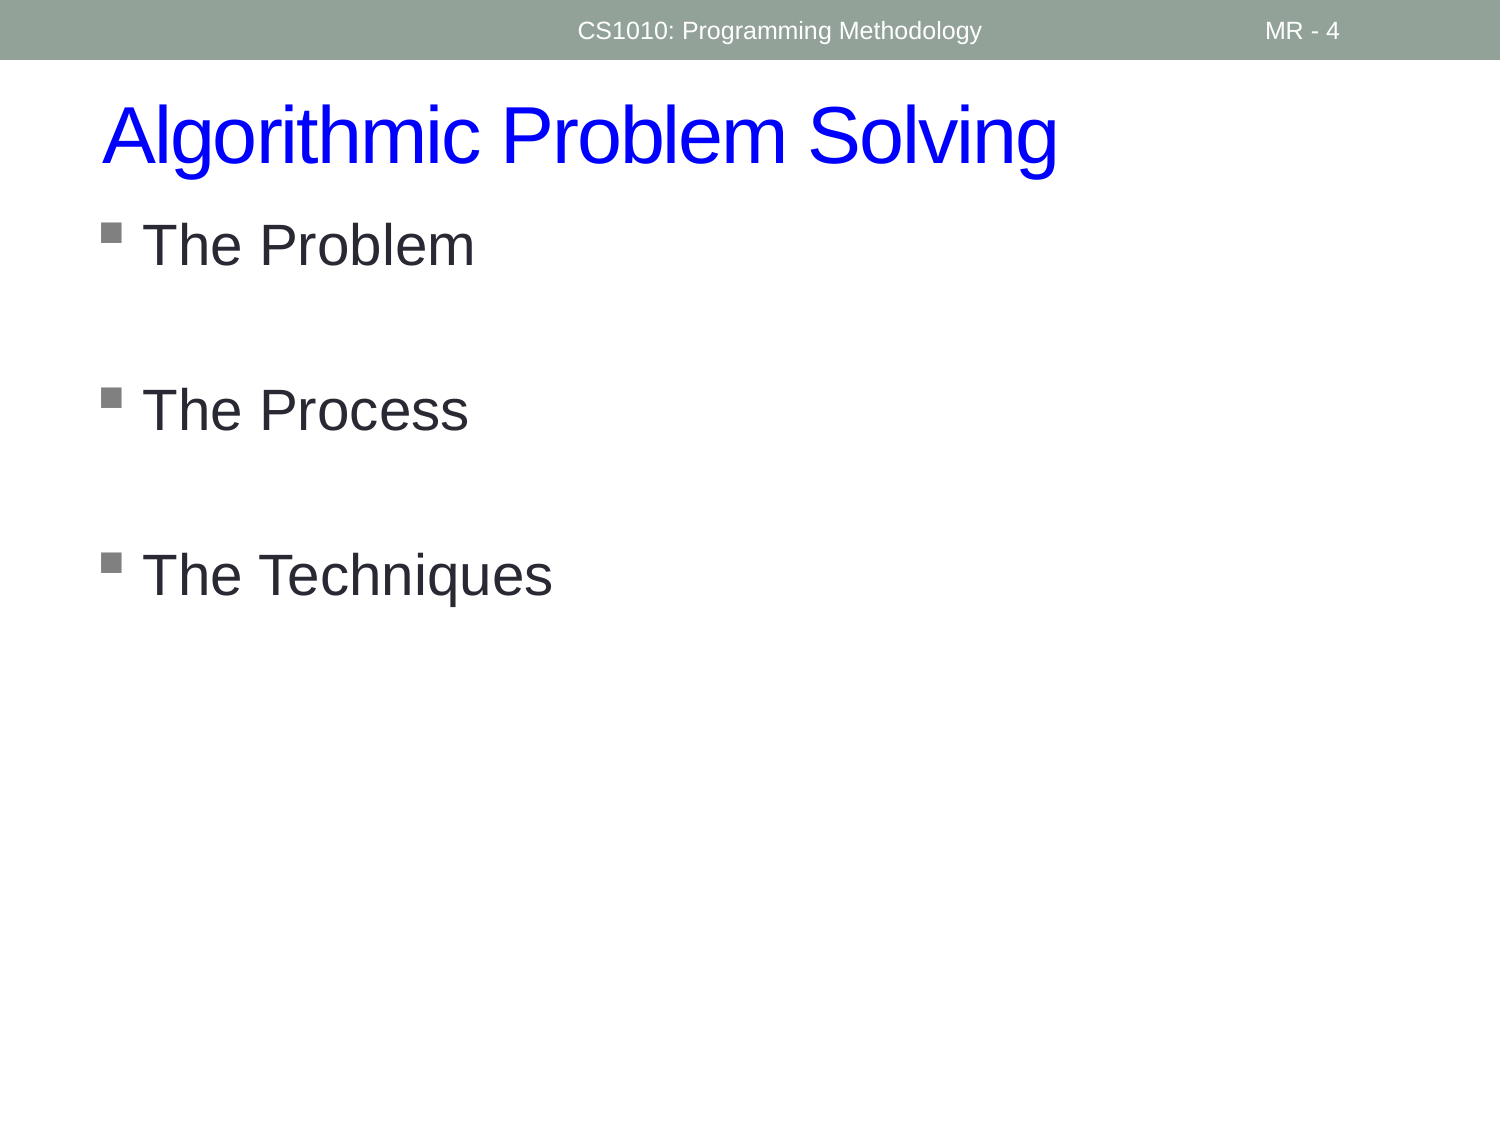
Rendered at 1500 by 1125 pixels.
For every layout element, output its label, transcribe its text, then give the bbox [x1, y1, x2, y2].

title Algorithmic Problem Solving [87, 75, 1425, 188]
slide_number MR - 4 [1250, 3, 1425, 57]
footer CS1010: Programming Methodology [562, 3, 1238, 57]
text_box The Problem The Process The Techniques [80, 199, 1411, 963]
